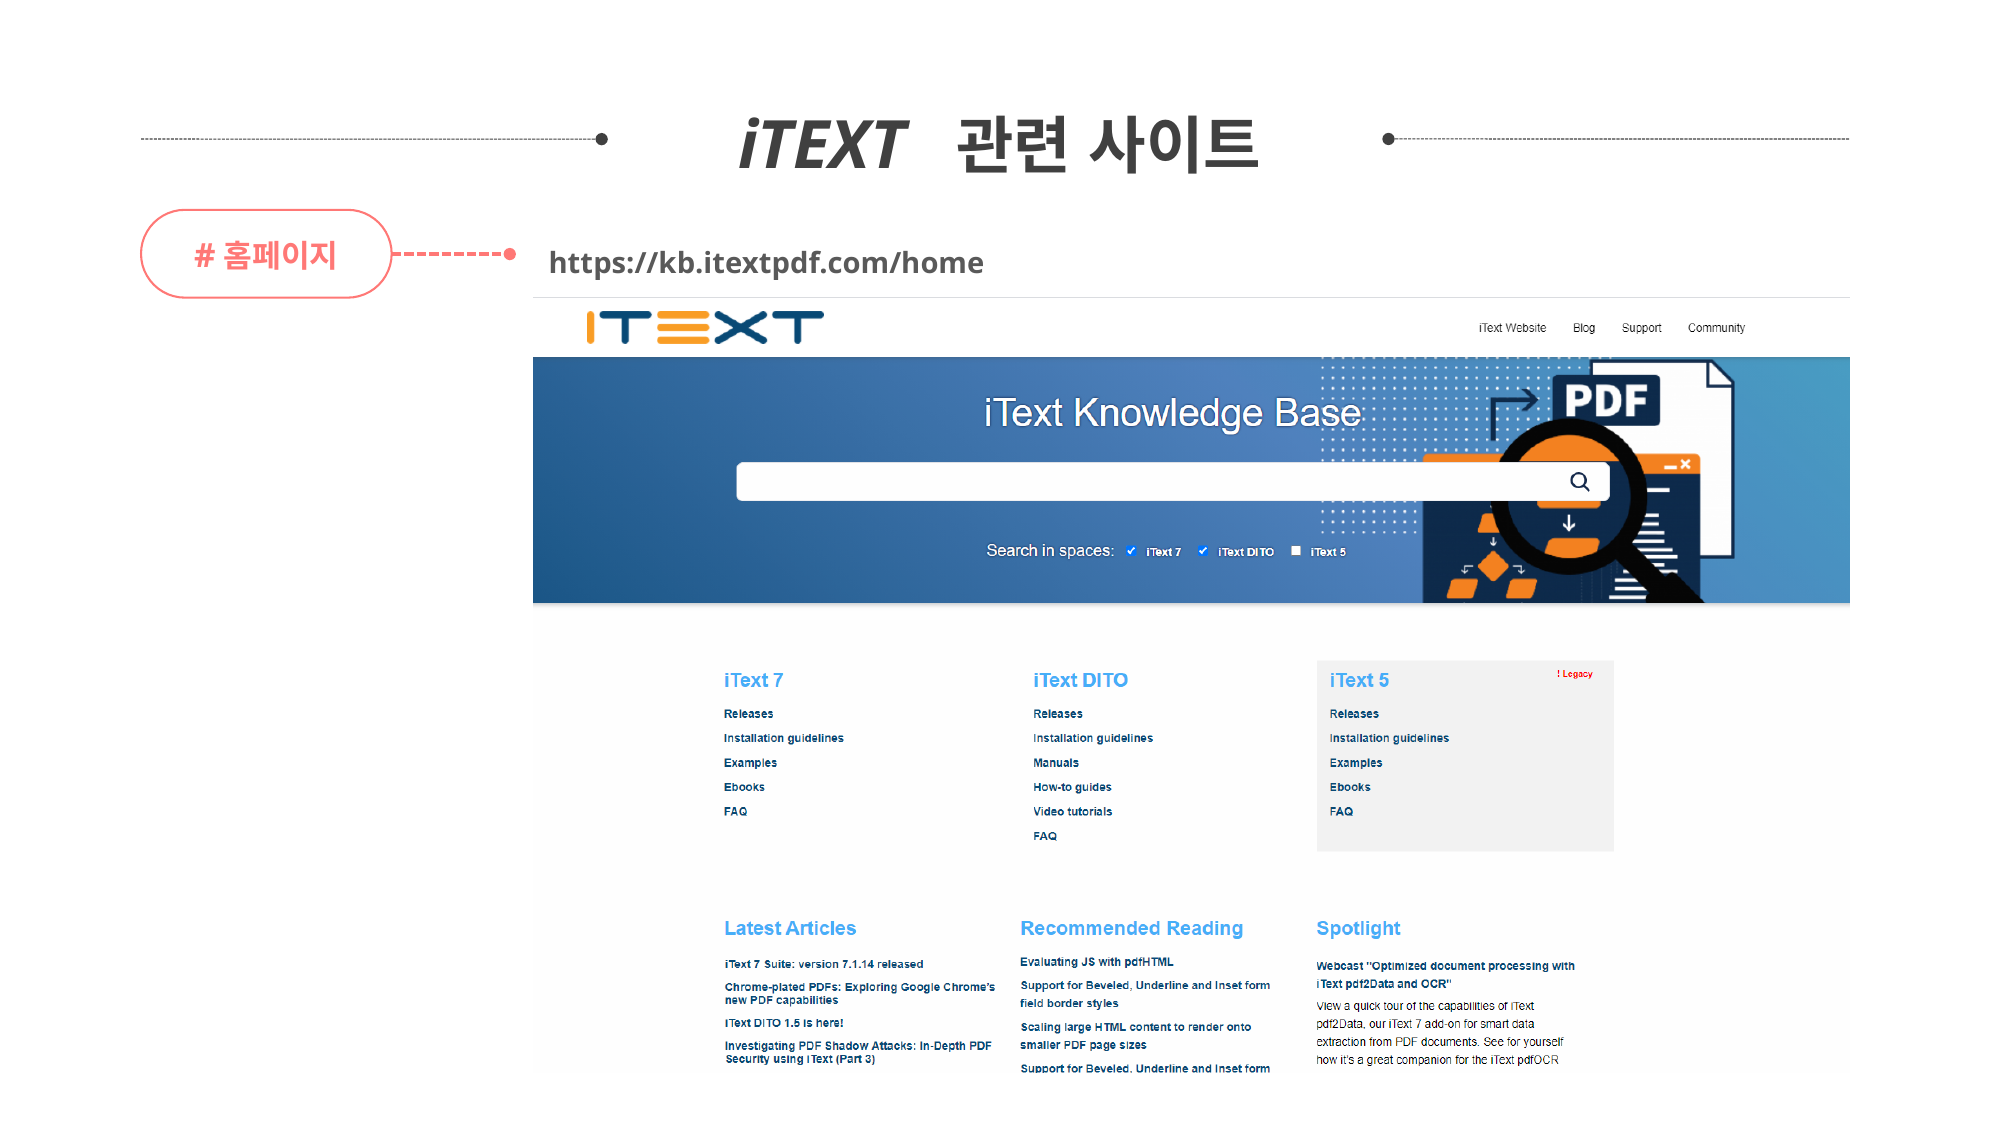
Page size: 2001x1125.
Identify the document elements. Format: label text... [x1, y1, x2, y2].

picture [533, 297, 1850, 1073]
text_box iTEXT 관련 사이트 [613, 54, 1387, 190]
text_box https://kb.itextpdf.com/home [533, 200, 1018, 297]
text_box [140, 209, 371, 298]
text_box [372, 209, 510, 298]
